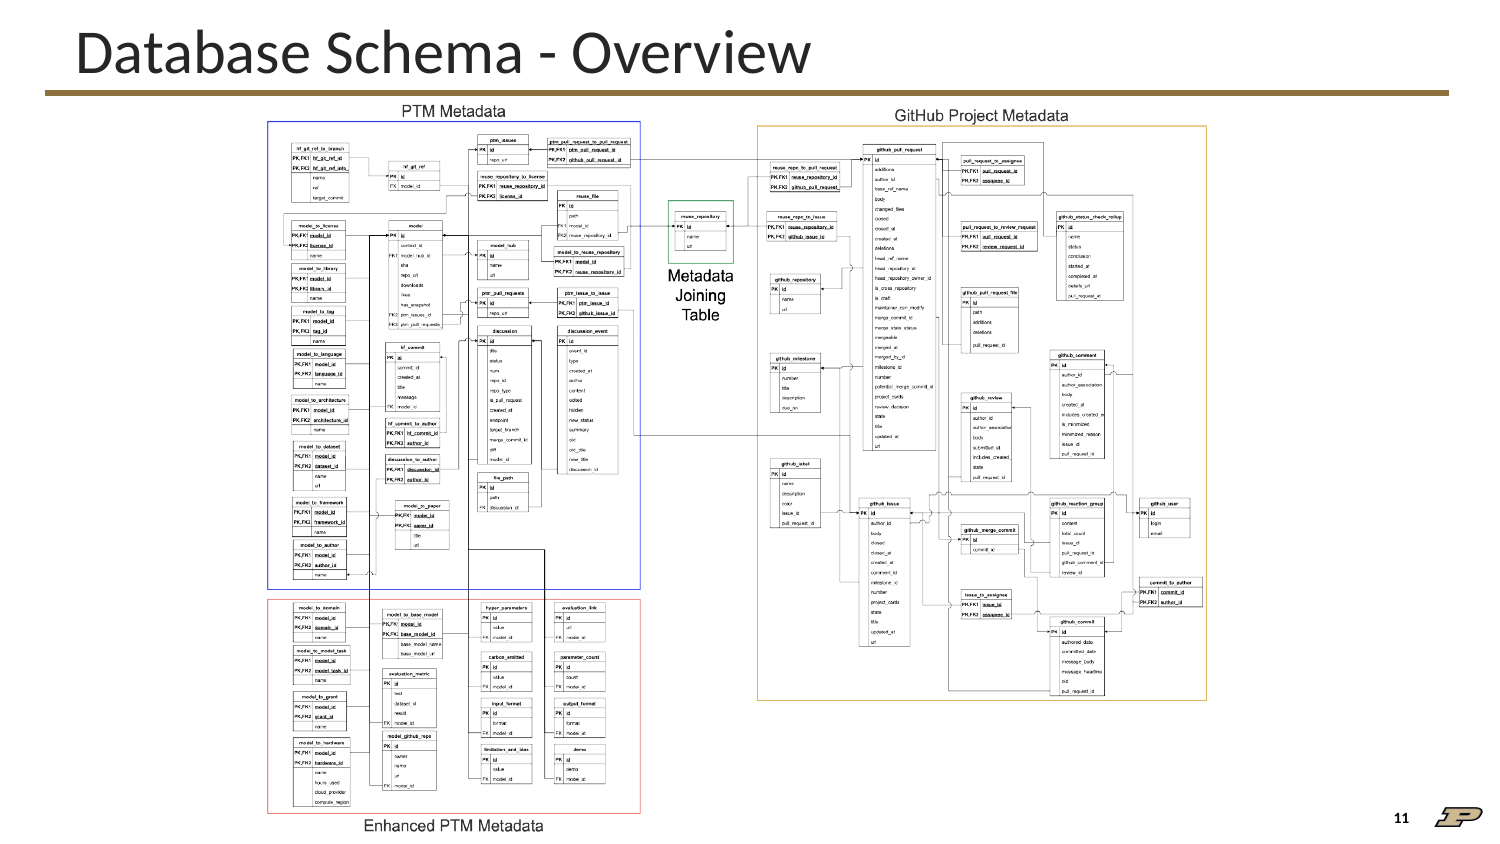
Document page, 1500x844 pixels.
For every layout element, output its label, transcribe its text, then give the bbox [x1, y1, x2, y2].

picture [254, 92, 1217, 840]
picture [1434, 807, 1483, 827]
slide_number 11 [1371, 794, 1432, 840]
title Database Schema - Overview [43, 12, 1368, 96]
